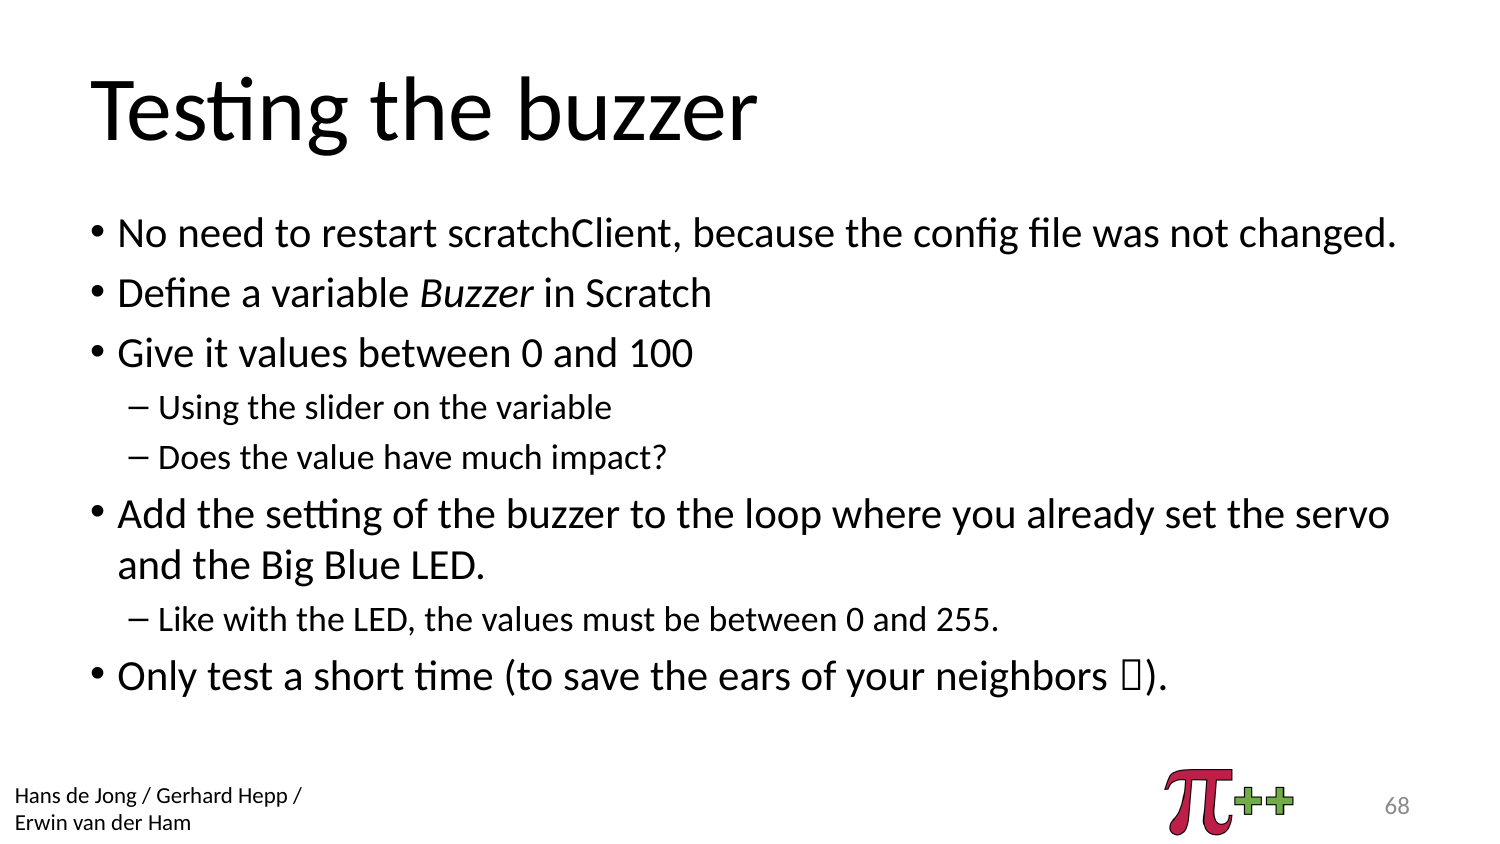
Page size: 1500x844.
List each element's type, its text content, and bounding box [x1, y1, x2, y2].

picture [1163, 768, 1294, 836]
list No need to restart scratchClient, because the config file was not changed. Define a variable Buzzer in Scratch Give it values between 0 and 100 Using the slider on the variable Does the value have much impact? Add the setting of the buzzer to the loop where you already set the servo and the Big Blue LED. Like with the LED, the values must be between 0 and 255. Only test a short time (to save the ears of your neighbors ). [75, 196, 1425, 754]
title Testing the buzzer [75, 33, 1425, 175]
slide_number 68 [1340, 782, 1425, 827]
